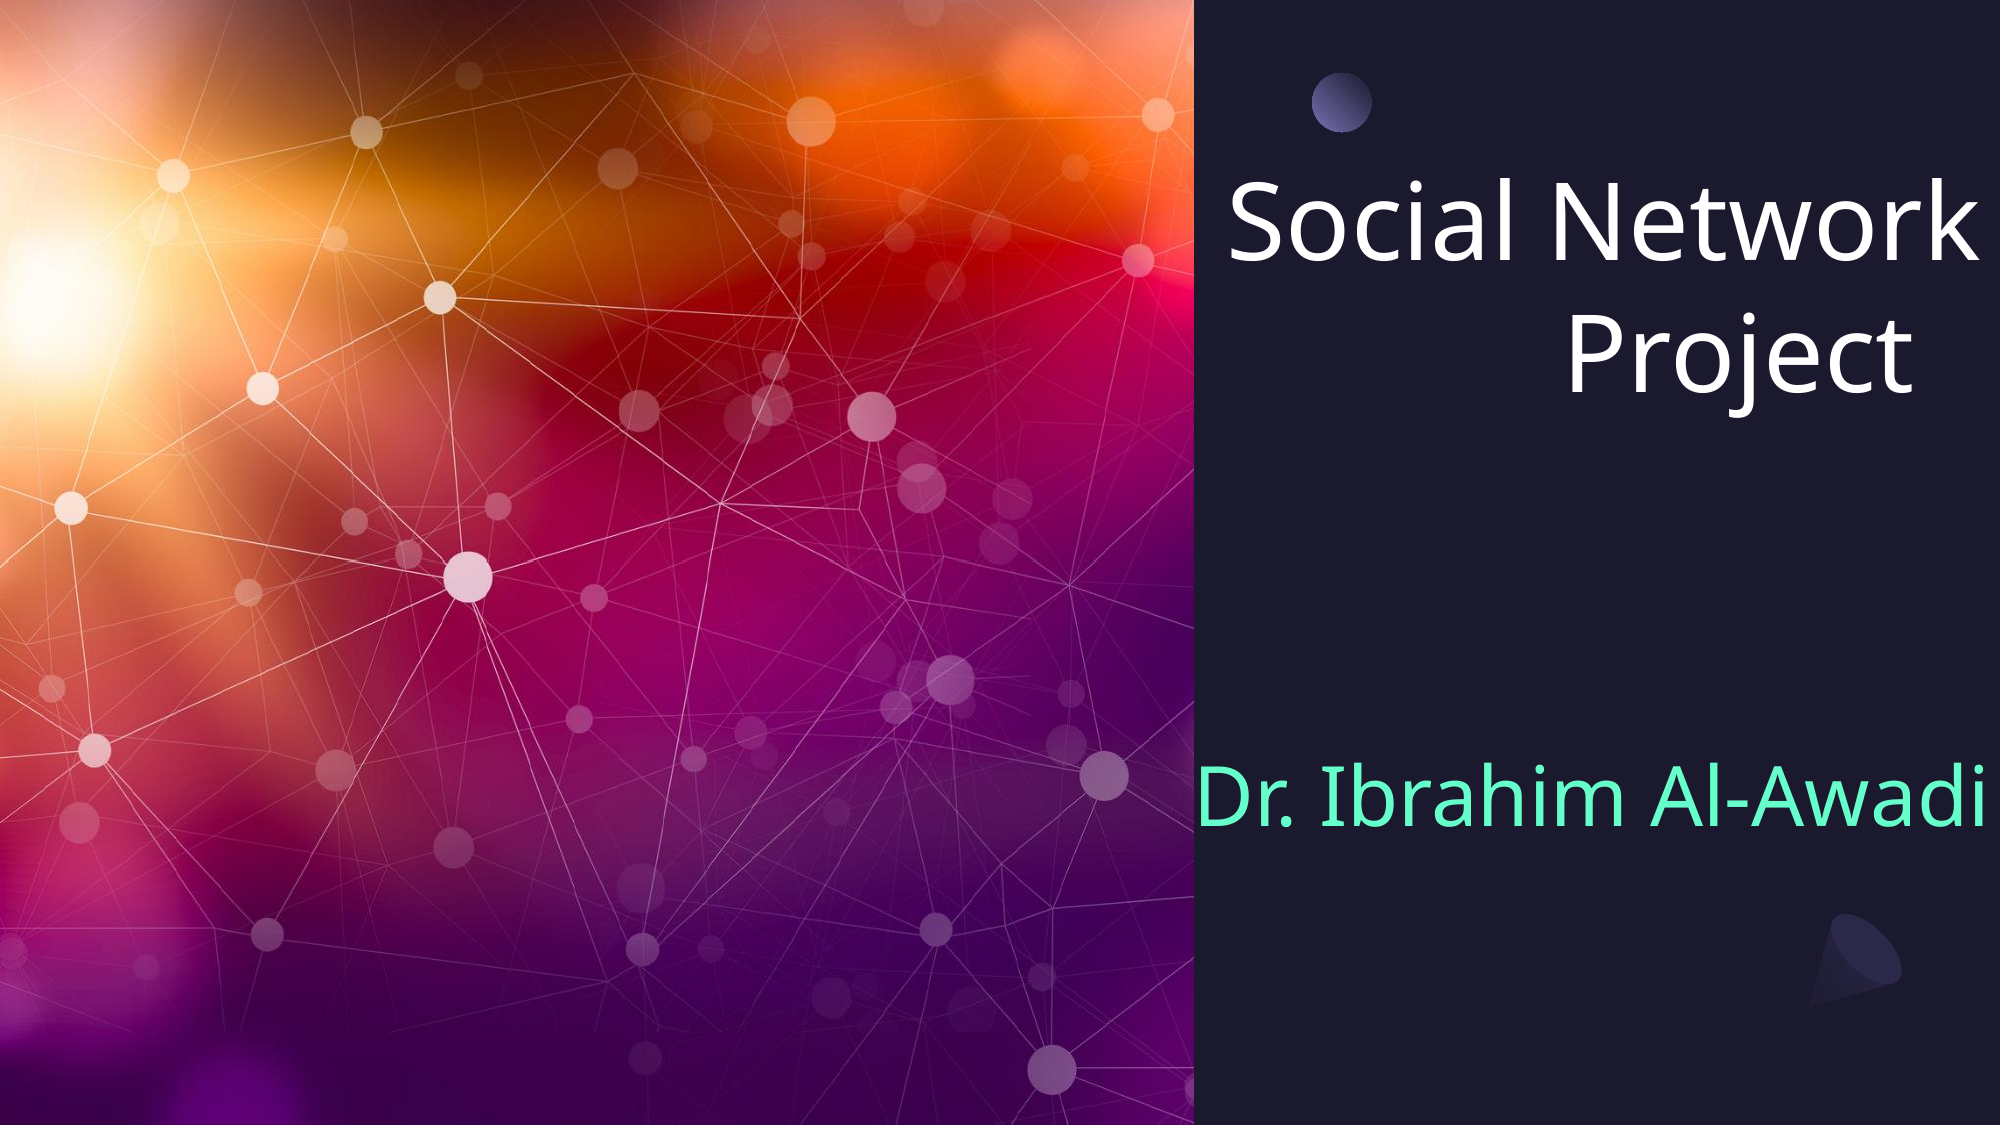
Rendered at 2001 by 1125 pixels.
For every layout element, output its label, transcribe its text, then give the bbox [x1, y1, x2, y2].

list Dr. Ibrahim Al-Awadi [1194, 726, 2000, 1011]
title Social Network Project [1226, 114, 1986, 420]
picture [0, 0, 1194, 1125]
